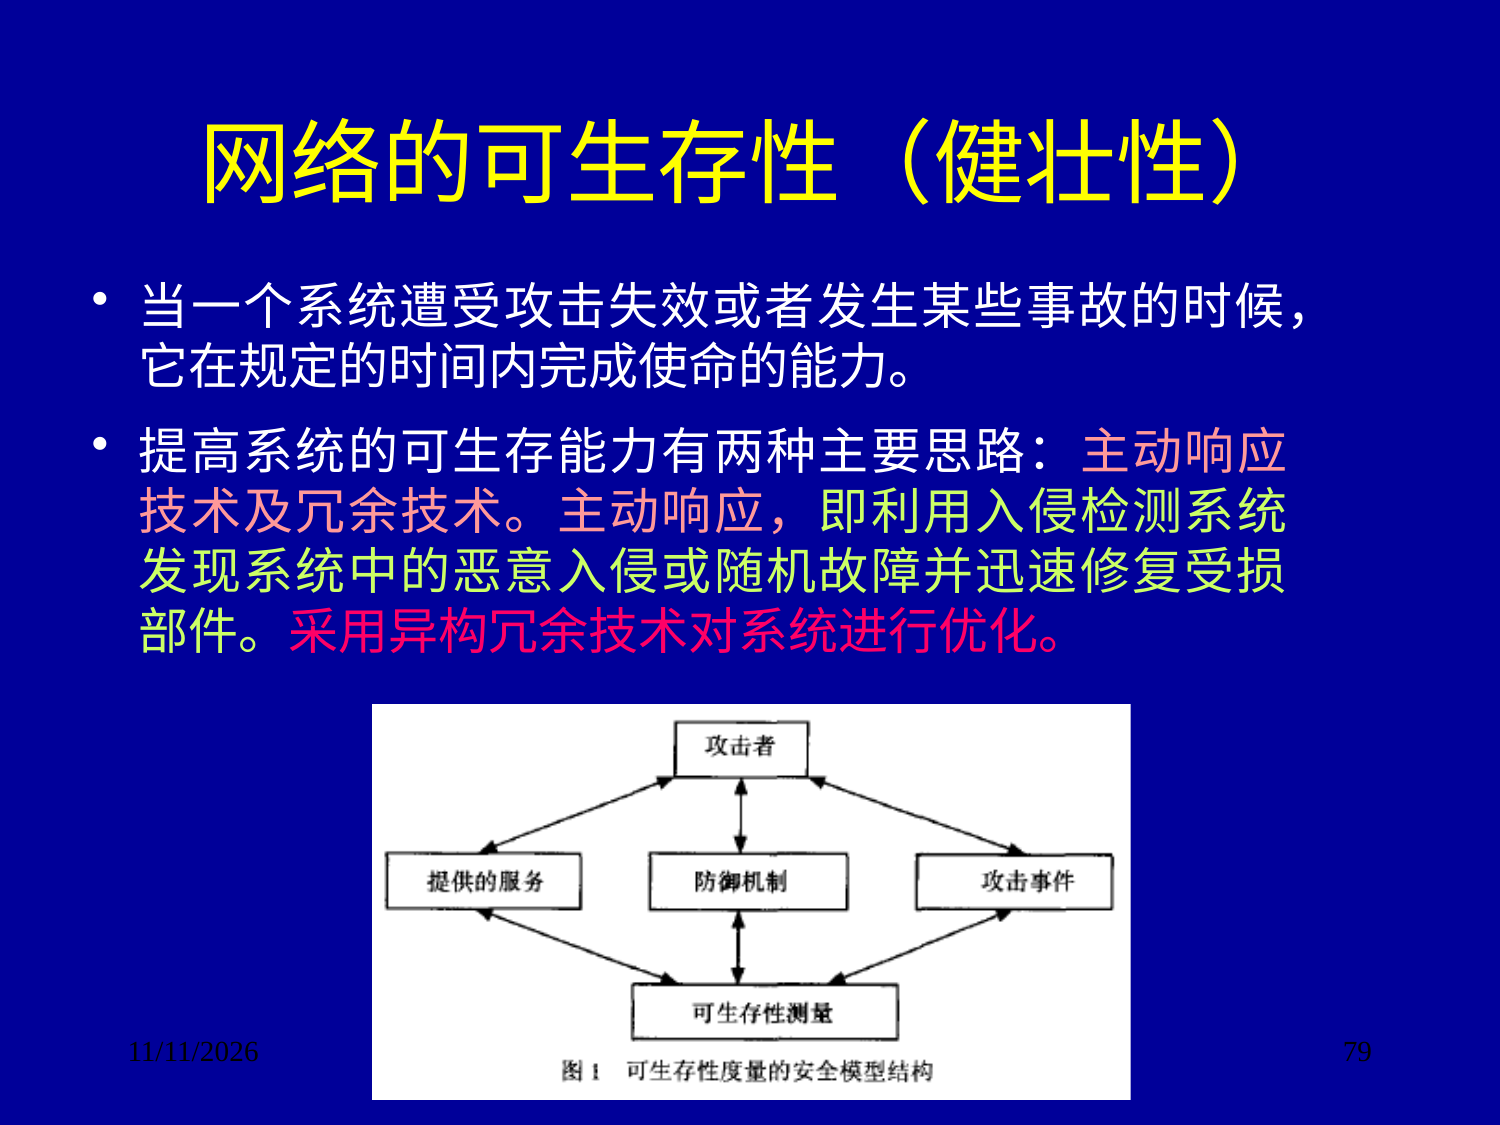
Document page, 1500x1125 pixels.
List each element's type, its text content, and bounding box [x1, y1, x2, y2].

picture [371, 703, 1131, 1100]
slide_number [112, 1025, 366, 1100]
slide_number 79 [1134, 1025, 1388, 1100]
title 网络的可生存性（健壮性） [112, 66, 1388, 254]
text_box 当一个系统遭受攻击失效或者发生某些事故的时候，它在规定的时间内完成使命的能力。 提高系统的可生存能力有两种主要思路：主动响应技术及冗余技术。主动响应，即利用入侵检测系统发现系统中的恶意入侵或随机故障并迅速修复受损部件。采用异构冗余技术对系统进行优化。 [76, 267, 1302, 667]
